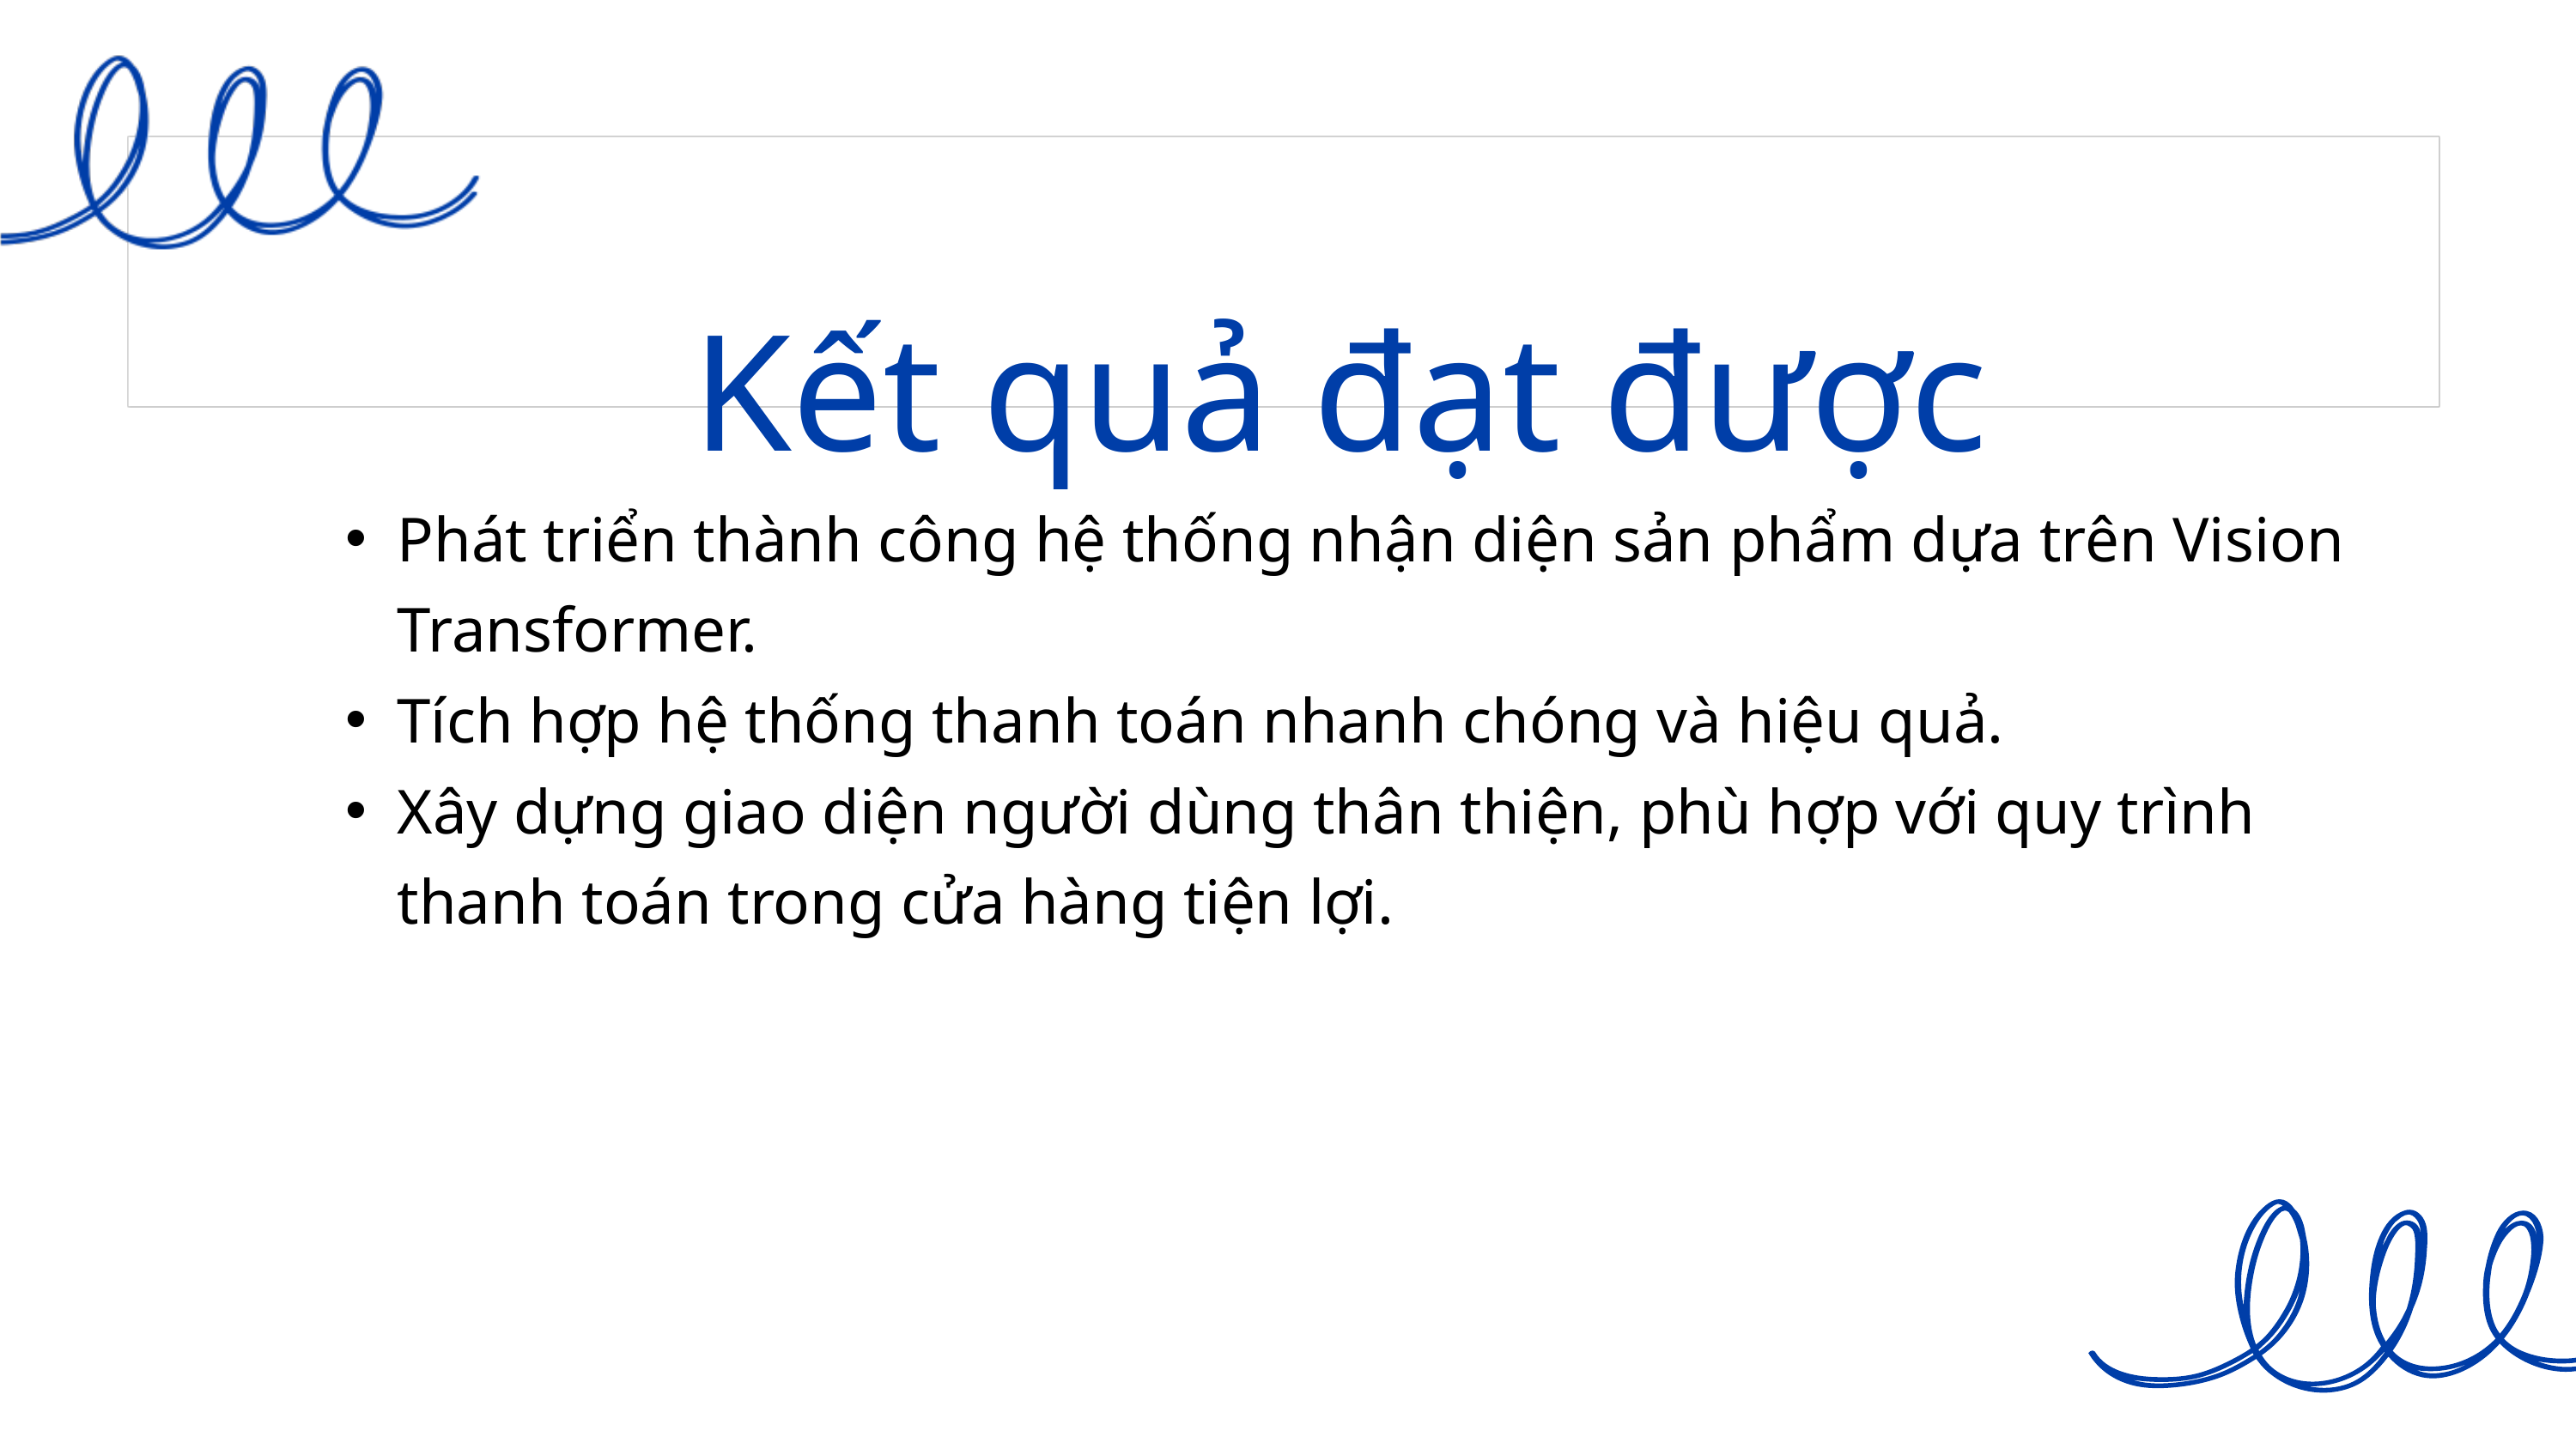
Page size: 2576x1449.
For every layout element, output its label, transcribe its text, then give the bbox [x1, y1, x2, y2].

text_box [2088, 1198, 2576, 1393]
text_box [0, 47, 2451, 416]
text_box Kết quả đạt được Phát triển thành công hệ thống nhận diện sản phẩm dựa trên Vision Transformer. Tích hợp hệ thống thanh toán nhanh chóng và hiệu quả. Xây dựng giao diện người dùng thân thiện, phù hợp với quy trình thanh toán trong cửa hàng tiện lợi. [294, 243, 2388, 1034]
